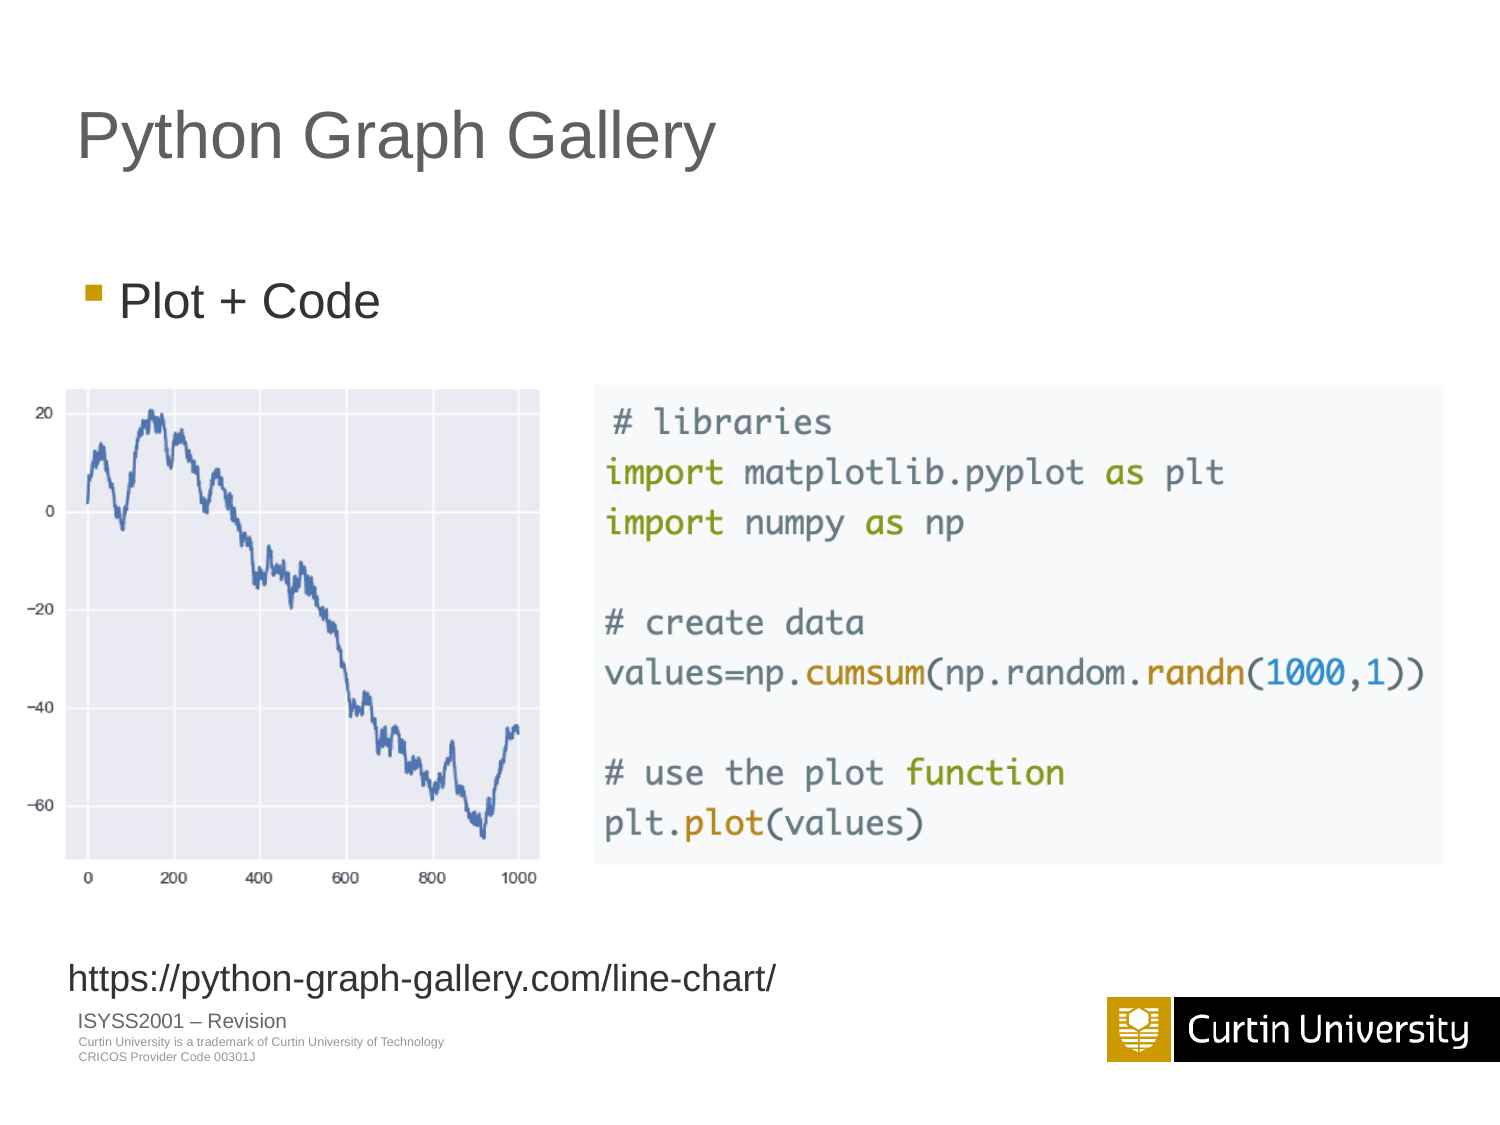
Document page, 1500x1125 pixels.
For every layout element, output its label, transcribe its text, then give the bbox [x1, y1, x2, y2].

list Plot + Code [74, 261, 1426, 379]
picture [0, 0, 1500, 1125]
title Python Graph Gallery [76, 91, 1424, 256]
text_box https://python-graph-gallery.com/line-chart/ [60, 946, 785, 1007]
